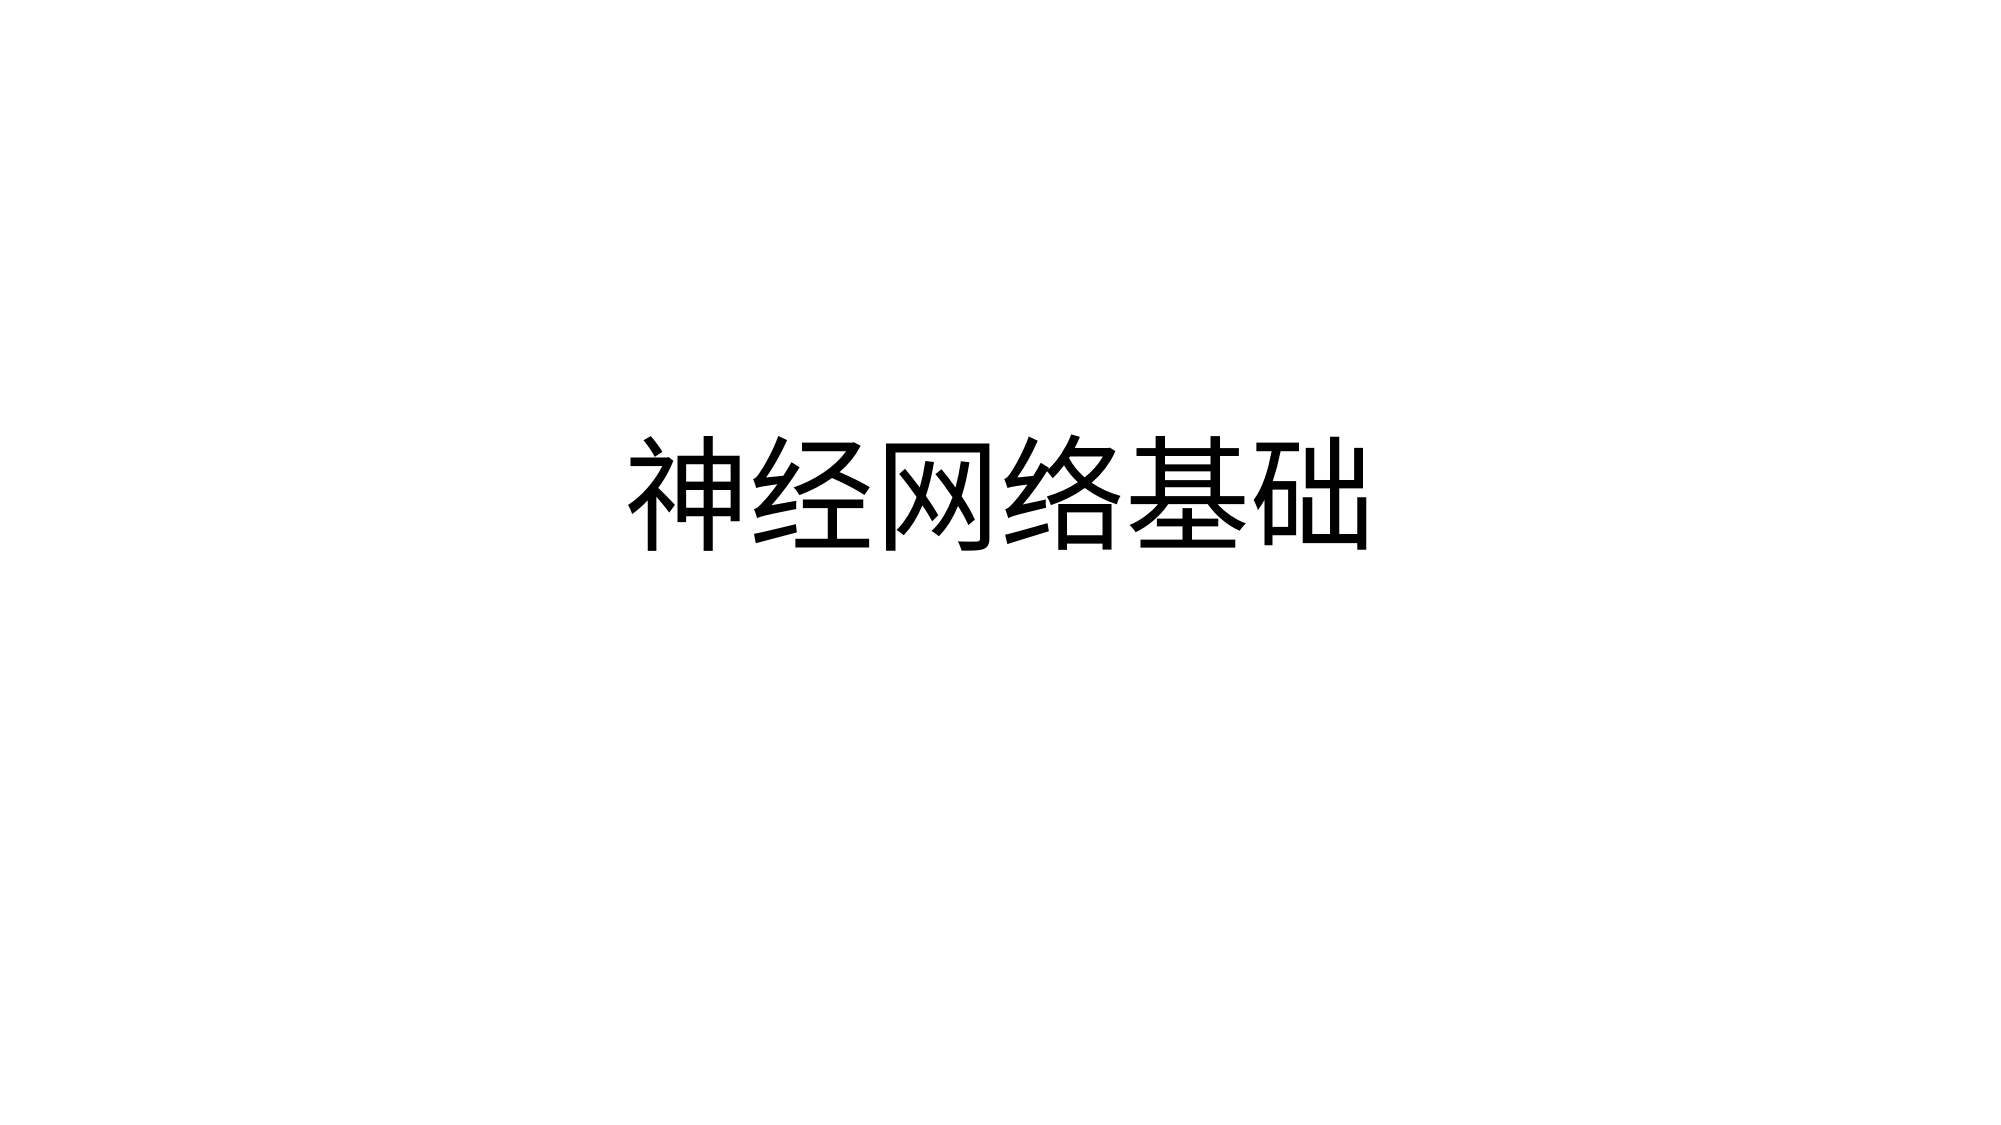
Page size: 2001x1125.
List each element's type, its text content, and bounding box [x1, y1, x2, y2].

title 神经网络基础 [249, 184, 1750, 576]
